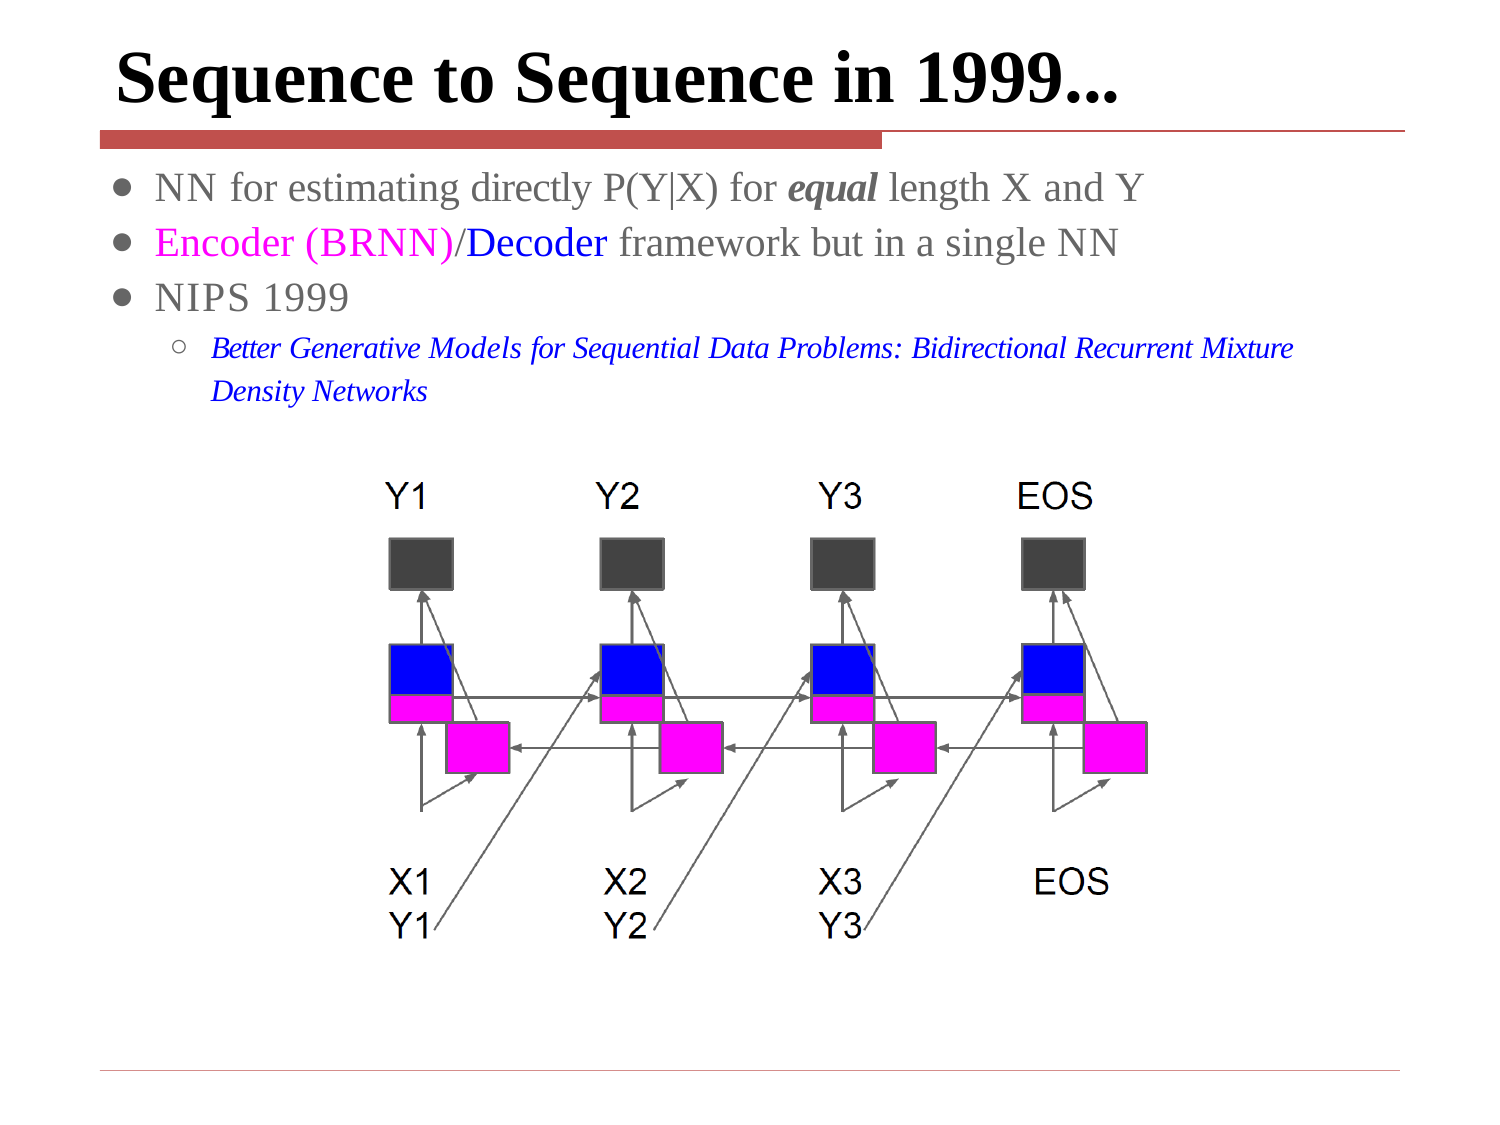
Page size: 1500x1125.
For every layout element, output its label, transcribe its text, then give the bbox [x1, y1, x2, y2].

list NN for estimating directly P(Y|X) for equal length X and Y Encoder (BRNN)/Decoder framework but in a single NN NIPS 1999 Better Generative Models for Sequential Data Problems: Bidirectional Recurrent Mixture Density Networks [92, 152, 1406, 1059]
picture [359, 479, 1159, 951]
title Sequence to Sequence in 1999... [100, 30, 1412, 126]
